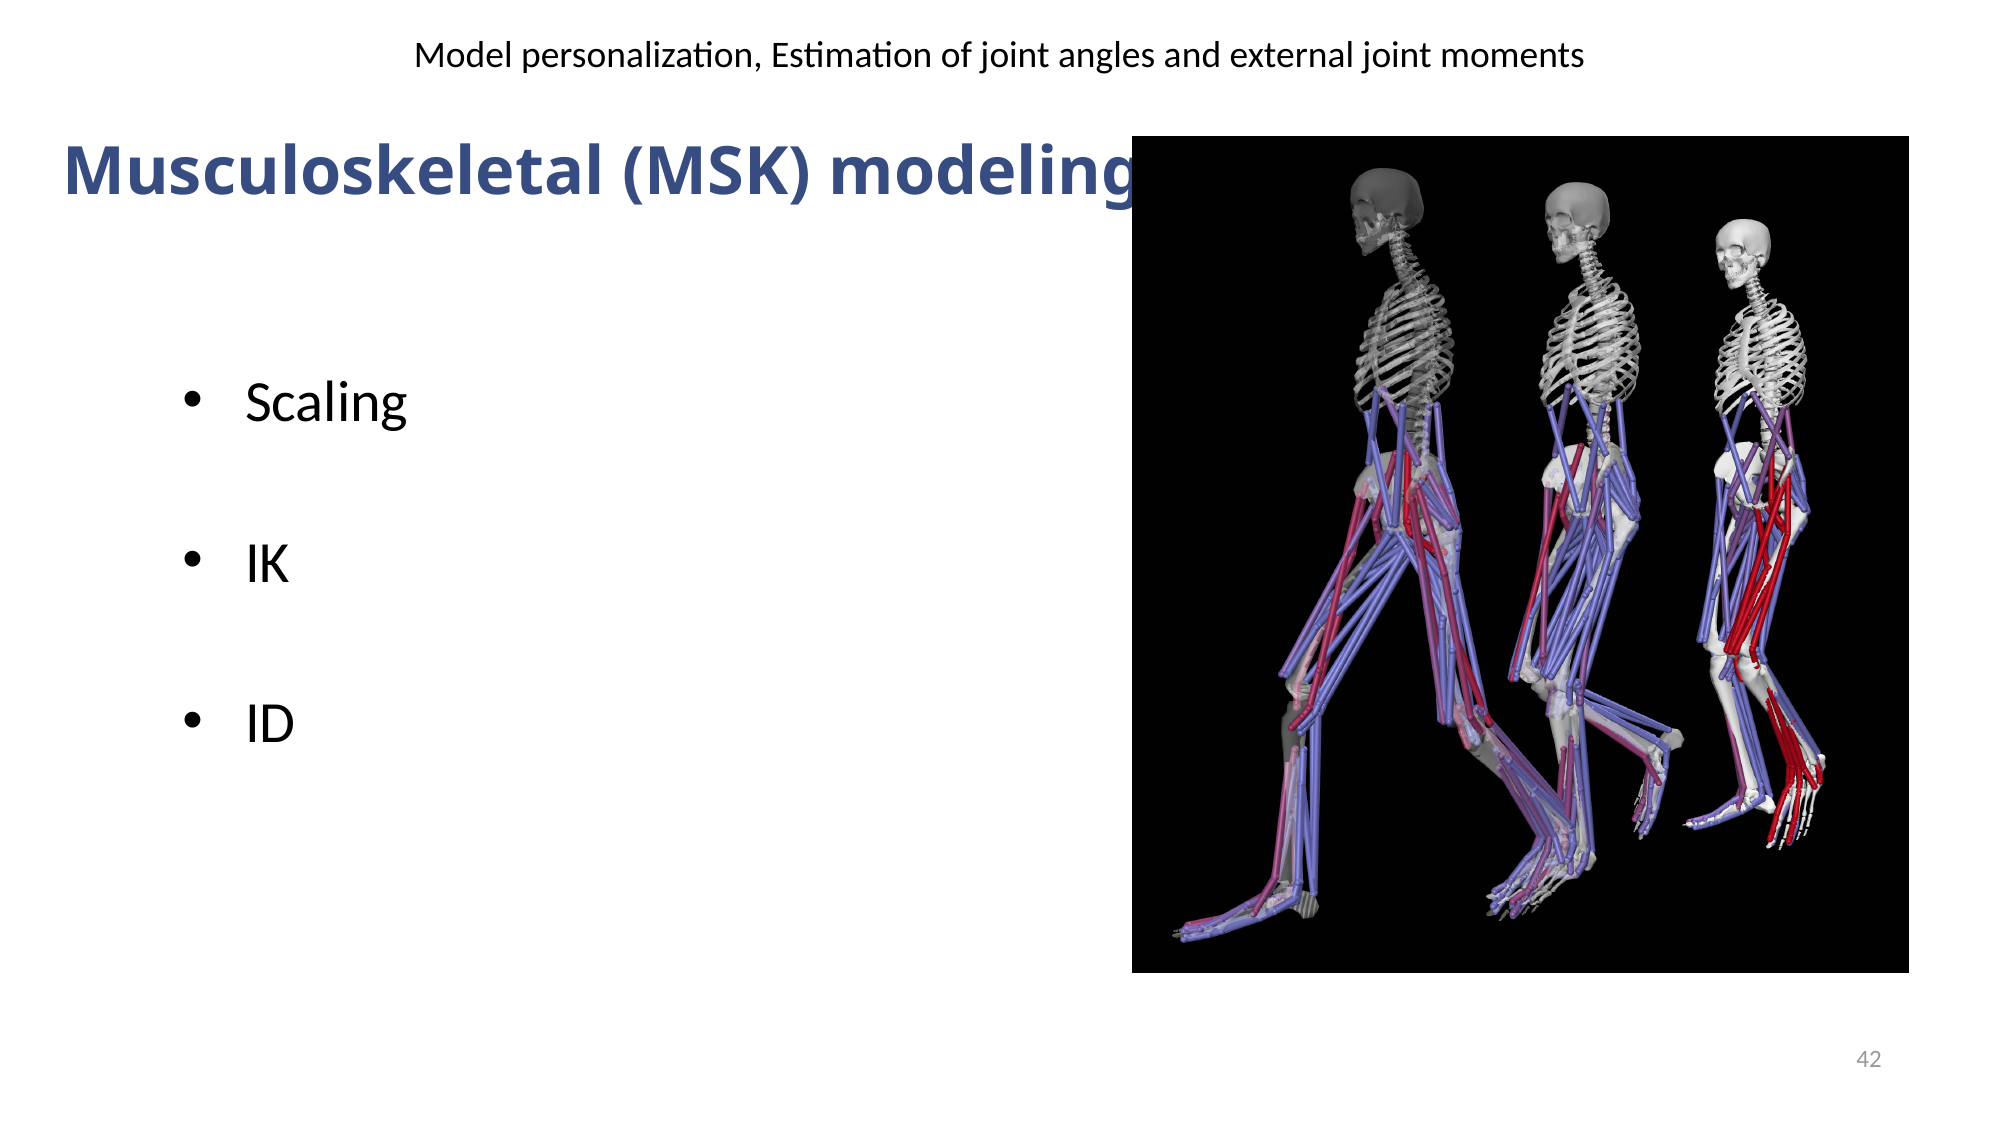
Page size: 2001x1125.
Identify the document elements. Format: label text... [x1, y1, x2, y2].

slide_number 42 [1375, 1042, 1882, 1103]
text_box Model personalization, Estimation of joint angles and external joint moments [335, 22, 1665, 83]
picture [1132, 136, 1909, 973]
list Scaling IK ID [167, 285, 1029, 948]
title Musculoskeletal (MSK) modeling [47, 120, 1376, 286]
